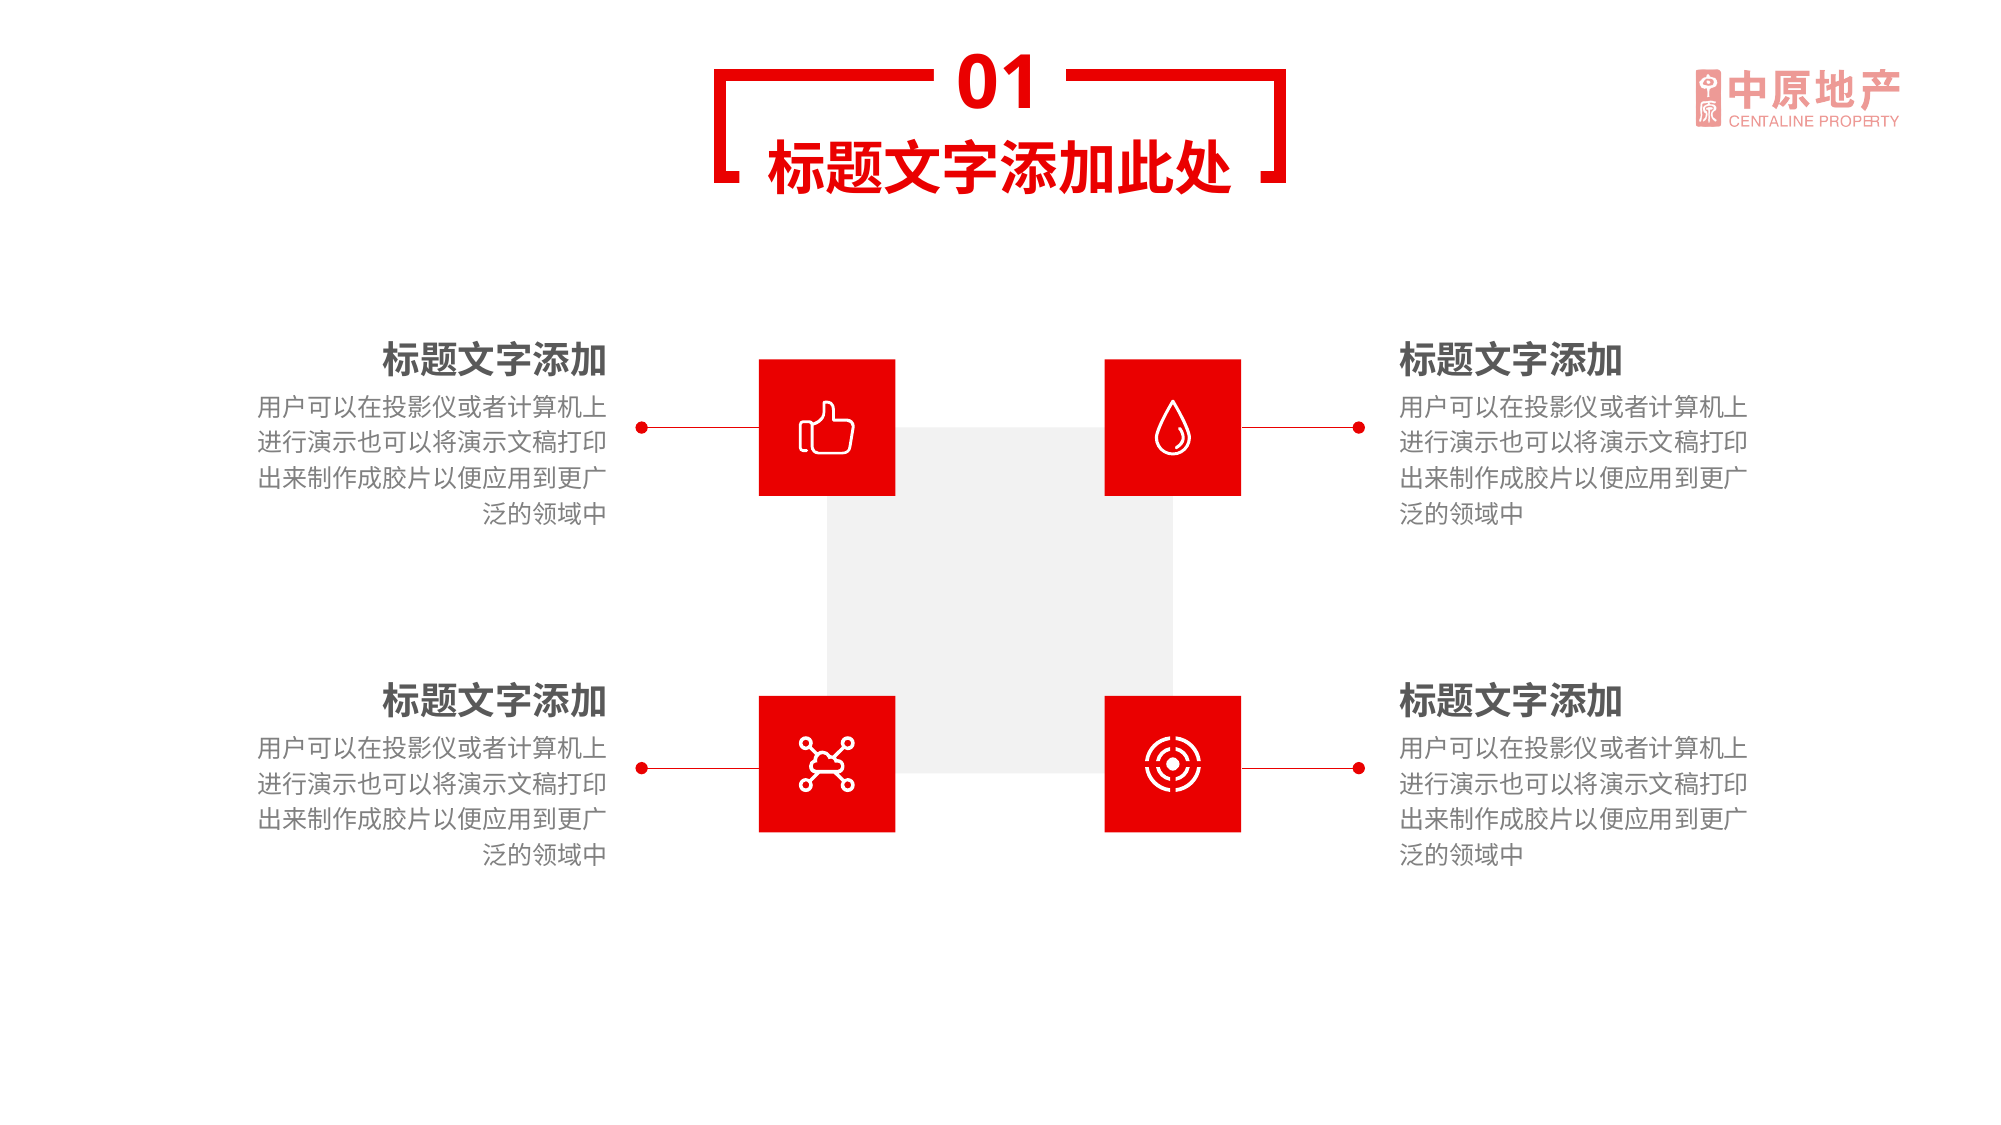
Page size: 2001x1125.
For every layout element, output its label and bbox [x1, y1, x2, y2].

text_box [1174, 765, 1203, 794]
text_box [826, 426, 1174, 774]
text_box [1384, 660, 1788, 880]
text_box [1384, 319, 1788, 539]
text_box [1695, 68, 1900, 128]
text_box [219, 319, 623, 539]
text_box [1153, 398, 1193, 457]
text_box [1143, 765, 1172, 794]
text_box [1165, 756, 1181, 772]
text_box [797, 735, 856, 794]
text_box [797, 399, 856, 456]
text_box [1143, 735, 1172, 763]
text_box [719, 26, 1280, 210]
text_box [1104, 695, 1242, 833]
text_box [219, 660, 623, 880]
text_box [758, 695, 896, 833]
text_box [1104, 358, 1242, 497]
text_box [758, 358, 896, 497]
text_box [1174, 735, 1203, 763]
